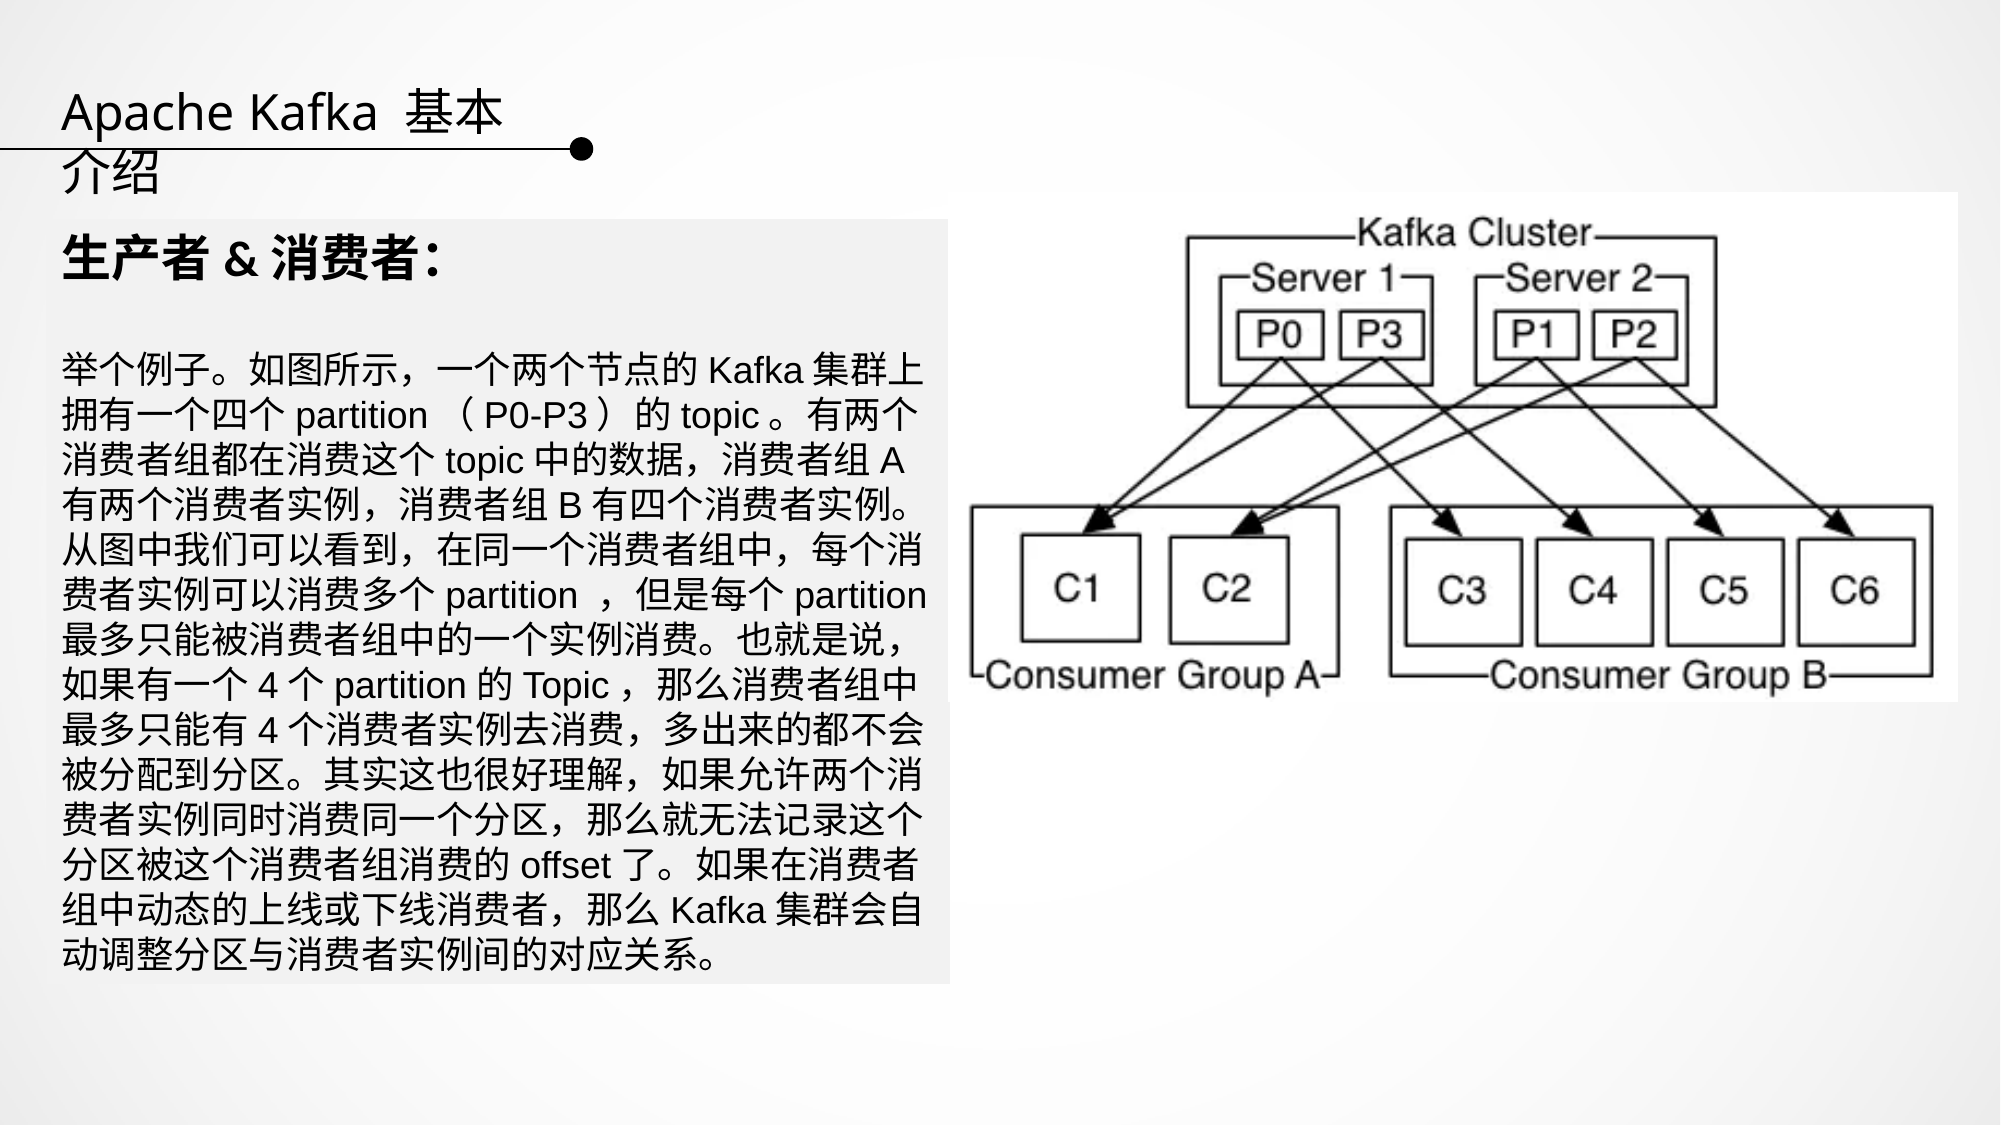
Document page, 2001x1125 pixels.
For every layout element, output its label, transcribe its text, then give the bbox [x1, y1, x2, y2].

text_box Apache Kafka 基本介绍 [46, 157, 566, 208]
picture [948, 191, 1958, 702]
text_box [567, 135, 596, 163]
text_box Apache Kafka 基本介绍 [46, 73, 566, 148]
text_box 生产者&消费者： 举个例子。如图所示，一个两个节点的Kafka集群上拥有一个四个partition（P0-P3）的topic。有两个消费者组都在消费这个topic中的数据，消费者组A有两个消费者实例，消费者组B有四个消费者实例。 从图中我们可以看到，在同一个消费者组中，每个消费者实例可以消费多个partition ，但是每个partition最多只能被消费者组中的一个实例消费。也就是说，如果有一个4个partition的Topic，那么消费者组中最多只能有4个消费者实例去消费，多出来的都不会被分配到分区。其实这也很好理解，如果允许两个消费者实例同时消费同一个分区，那么就无法记录这个分区被这个消费者组消费的offset了。如果在消费者组中动态的上线或下线消费者，那么Kafka集群会自动调整分区与消费者实例间的对应关系。 [46, 219, 950, 984]
